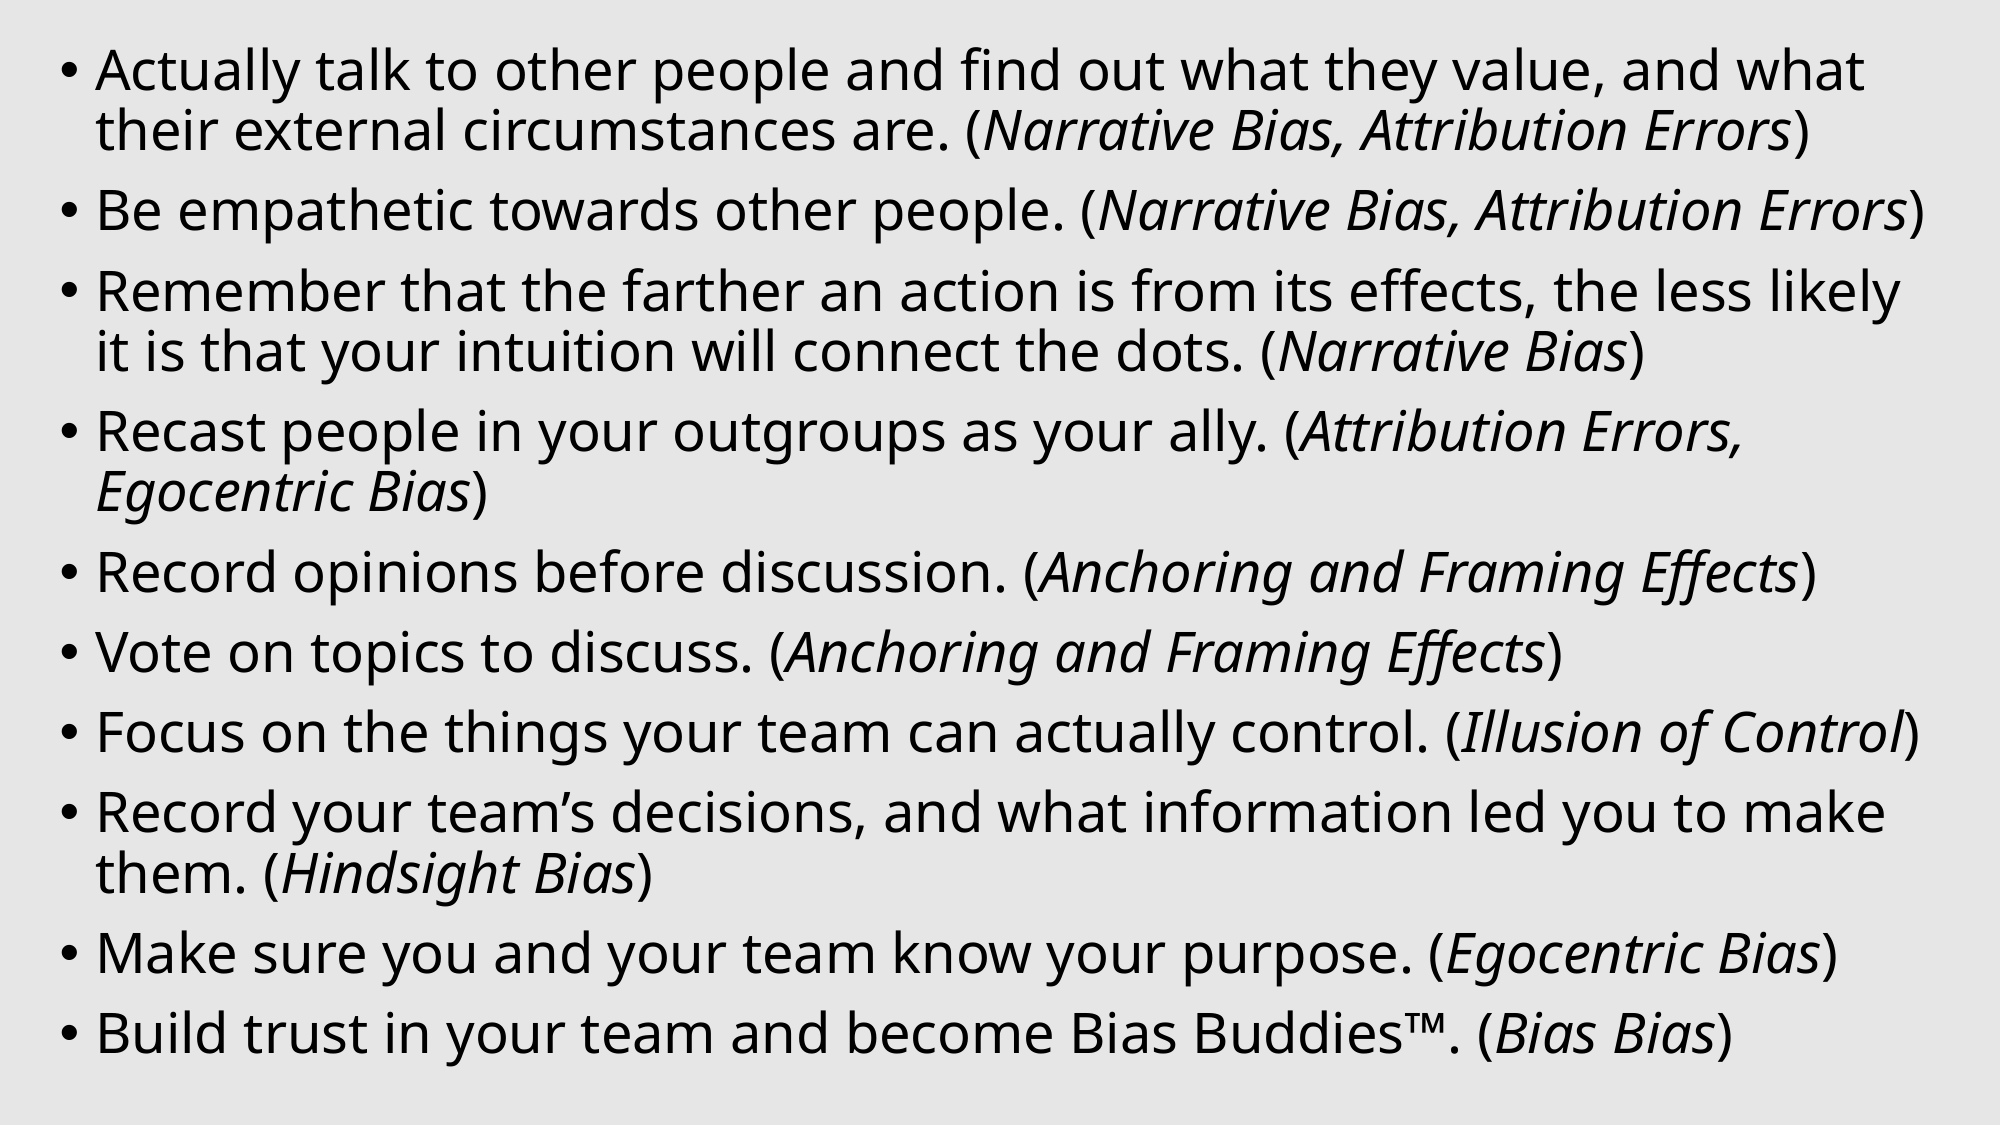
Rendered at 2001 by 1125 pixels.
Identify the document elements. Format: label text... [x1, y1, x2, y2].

list Actually talk to other people and find out what they value, and what their external circumstances are. (Narrative Bias, Attribution Errors) Be empathetic towards other people. (Narrative Bias, Attribution Errors) Remember that the farther an action is from its effects, the less likely it is that your intuition will connect the dots. (Narrative Bias) Recast people in your outgroups as your ally. (Attribution Errors, Egocentric Bias) Record opinions before discussion. (Anchoring and Framing Effects) Vote on topics to discuss. (Anchoring and Framing Effects) Focus on the things your team can actually control. (Illusion of Control) Record your team’s decisions, and what information led you to make them. (Hindsight Bias) Make sure you and your team know your purpose. (Egocentric Bias) Build trust in your team and become Bias Buddies™. (Bias Bias) [44, 34, 1959, 1100]
